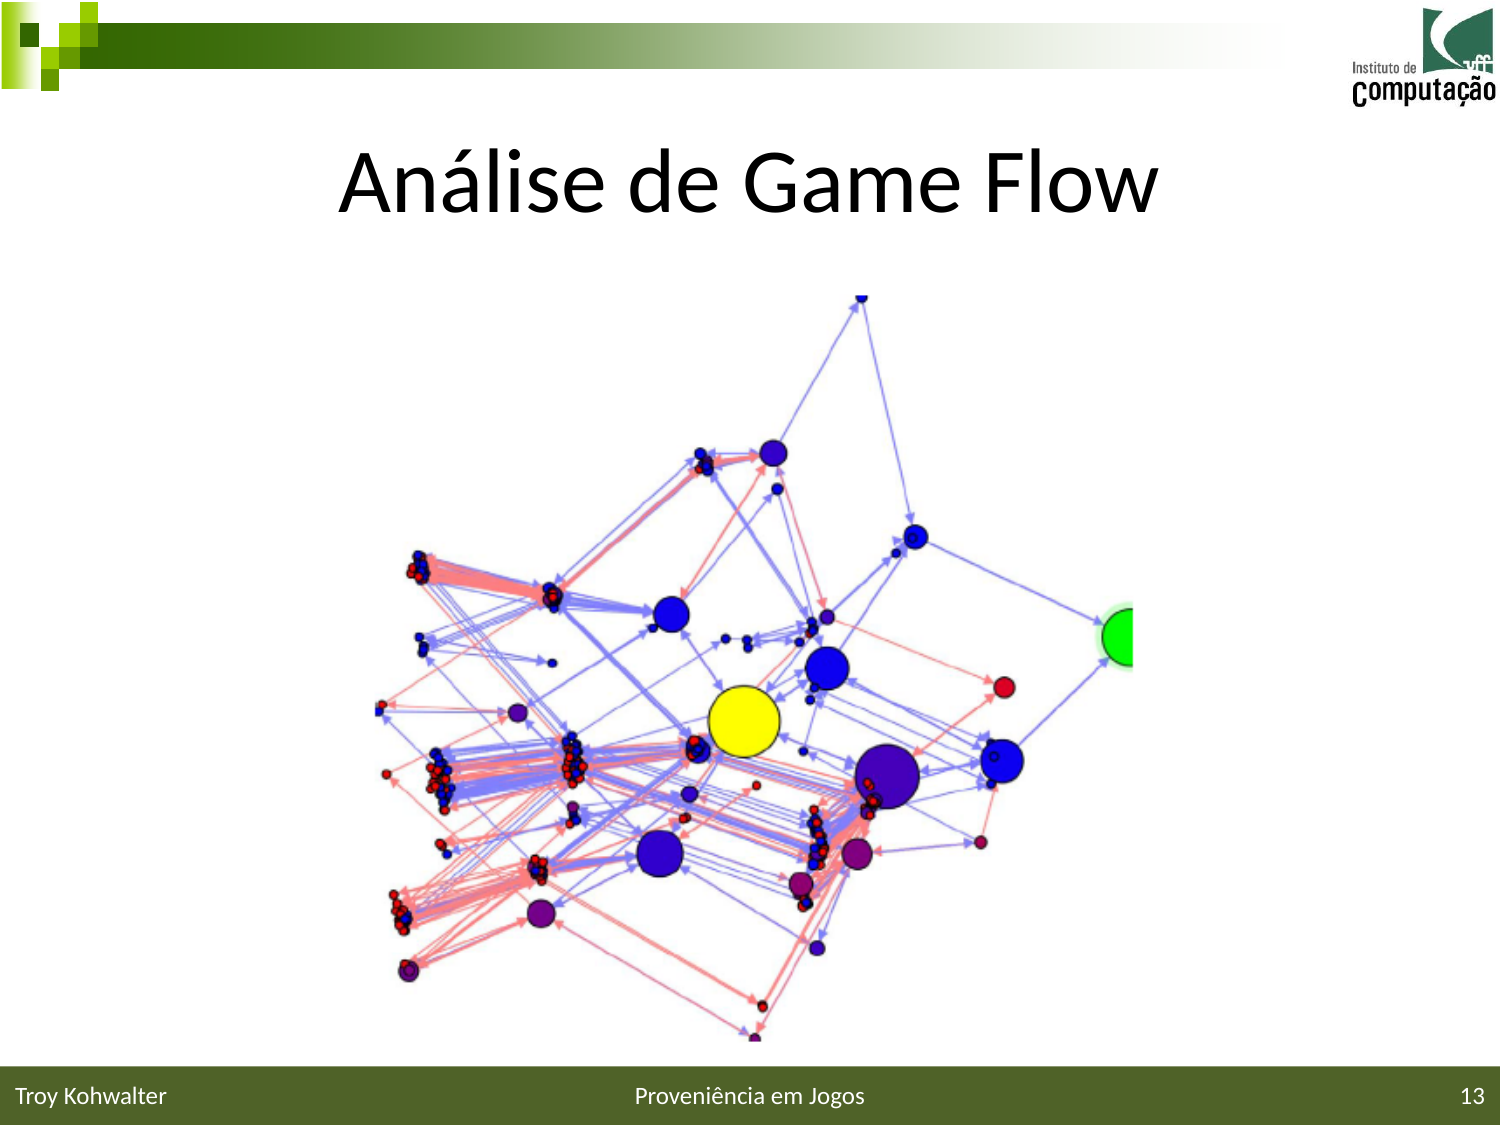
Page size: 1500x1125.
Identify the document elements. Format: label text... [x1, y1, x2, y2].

slide_number 13 [1149, 1065, 1500, 1125]
footer Proveniência em Jogos [512, 1065, 988, 1125]
title Análise de Game Flow [75, 82, 1425, 270]
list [364, 287, 1135, 1049]
slide_number Troy Kohwalter [0, 1065, 350, 1125]
